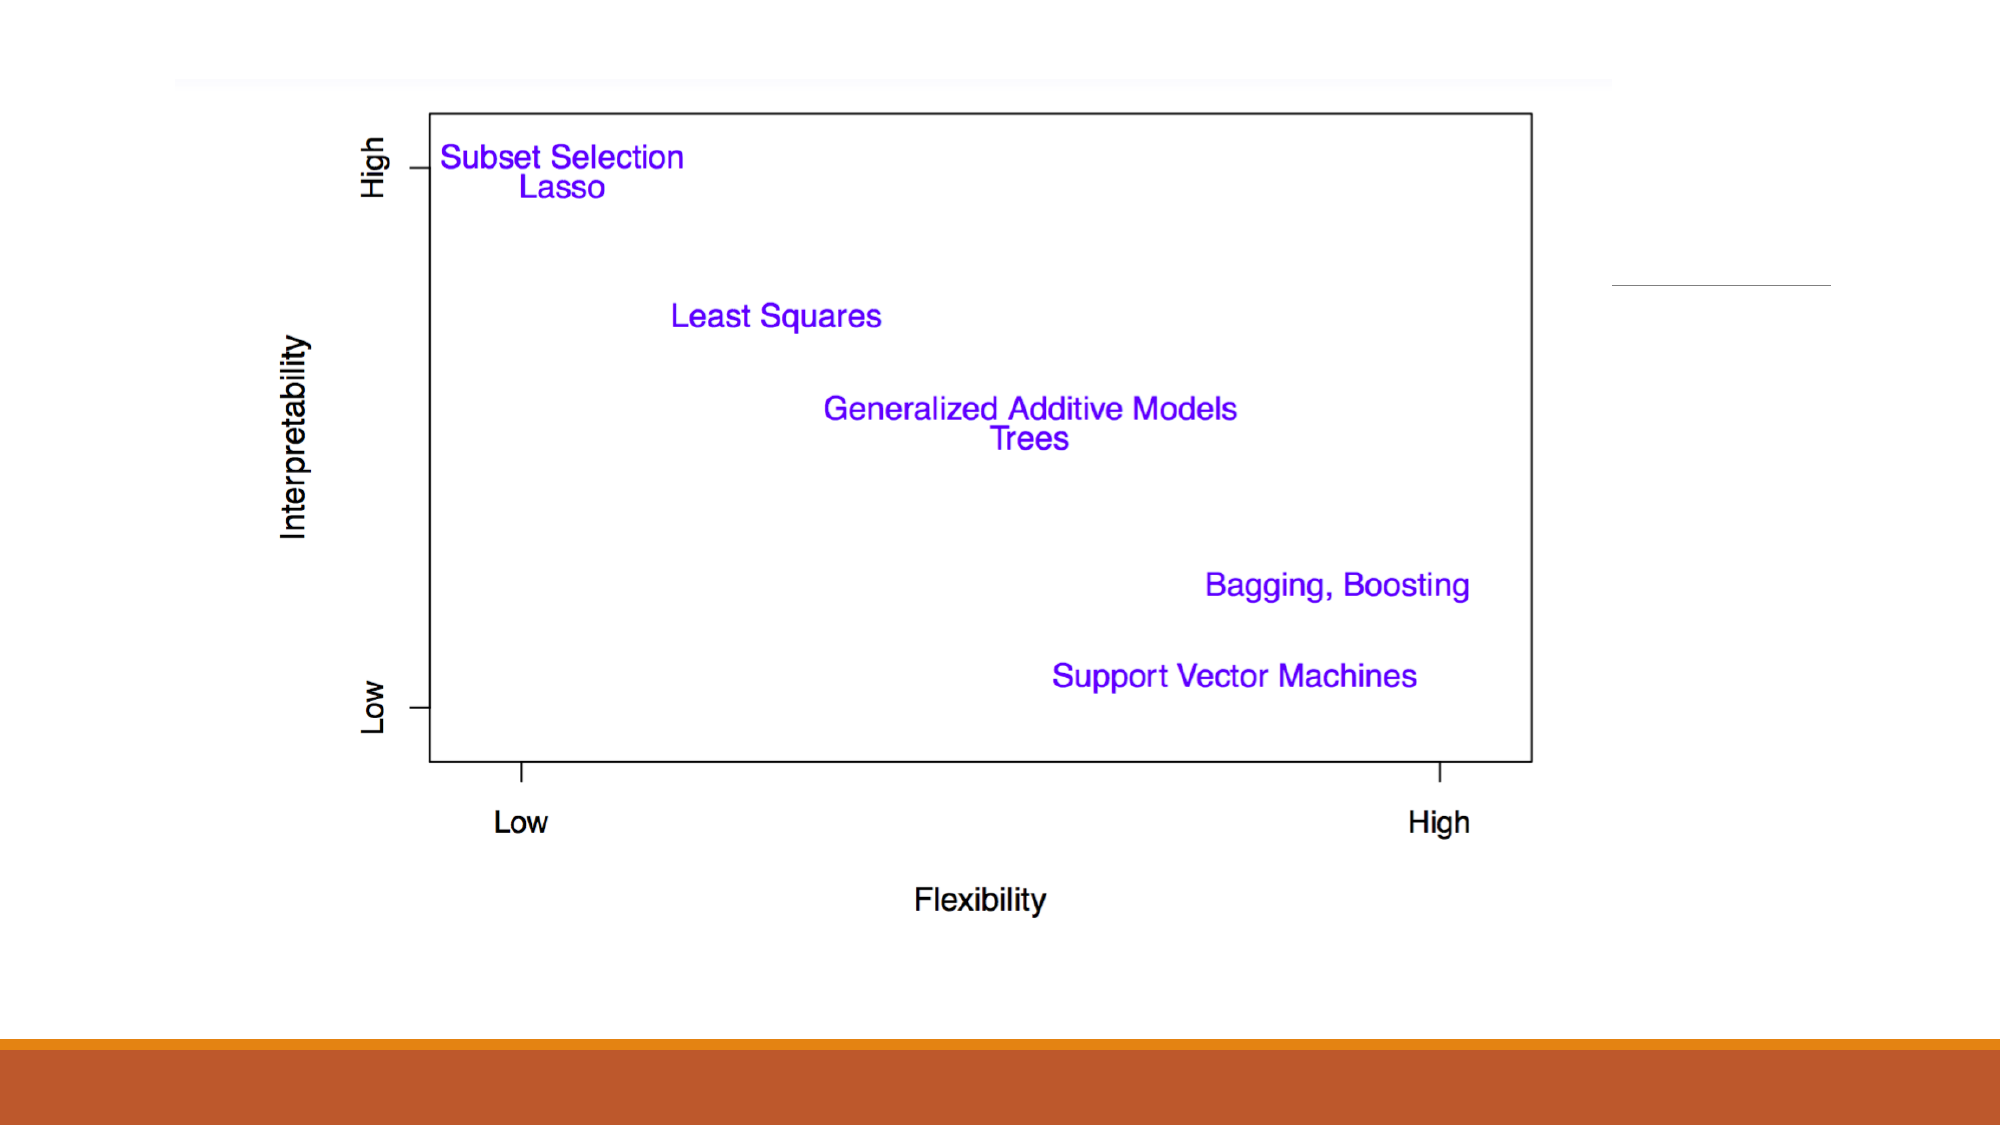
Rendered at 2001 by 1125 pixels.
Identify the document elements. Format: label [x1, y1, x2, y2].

list [174, 78, 1613, 973]
